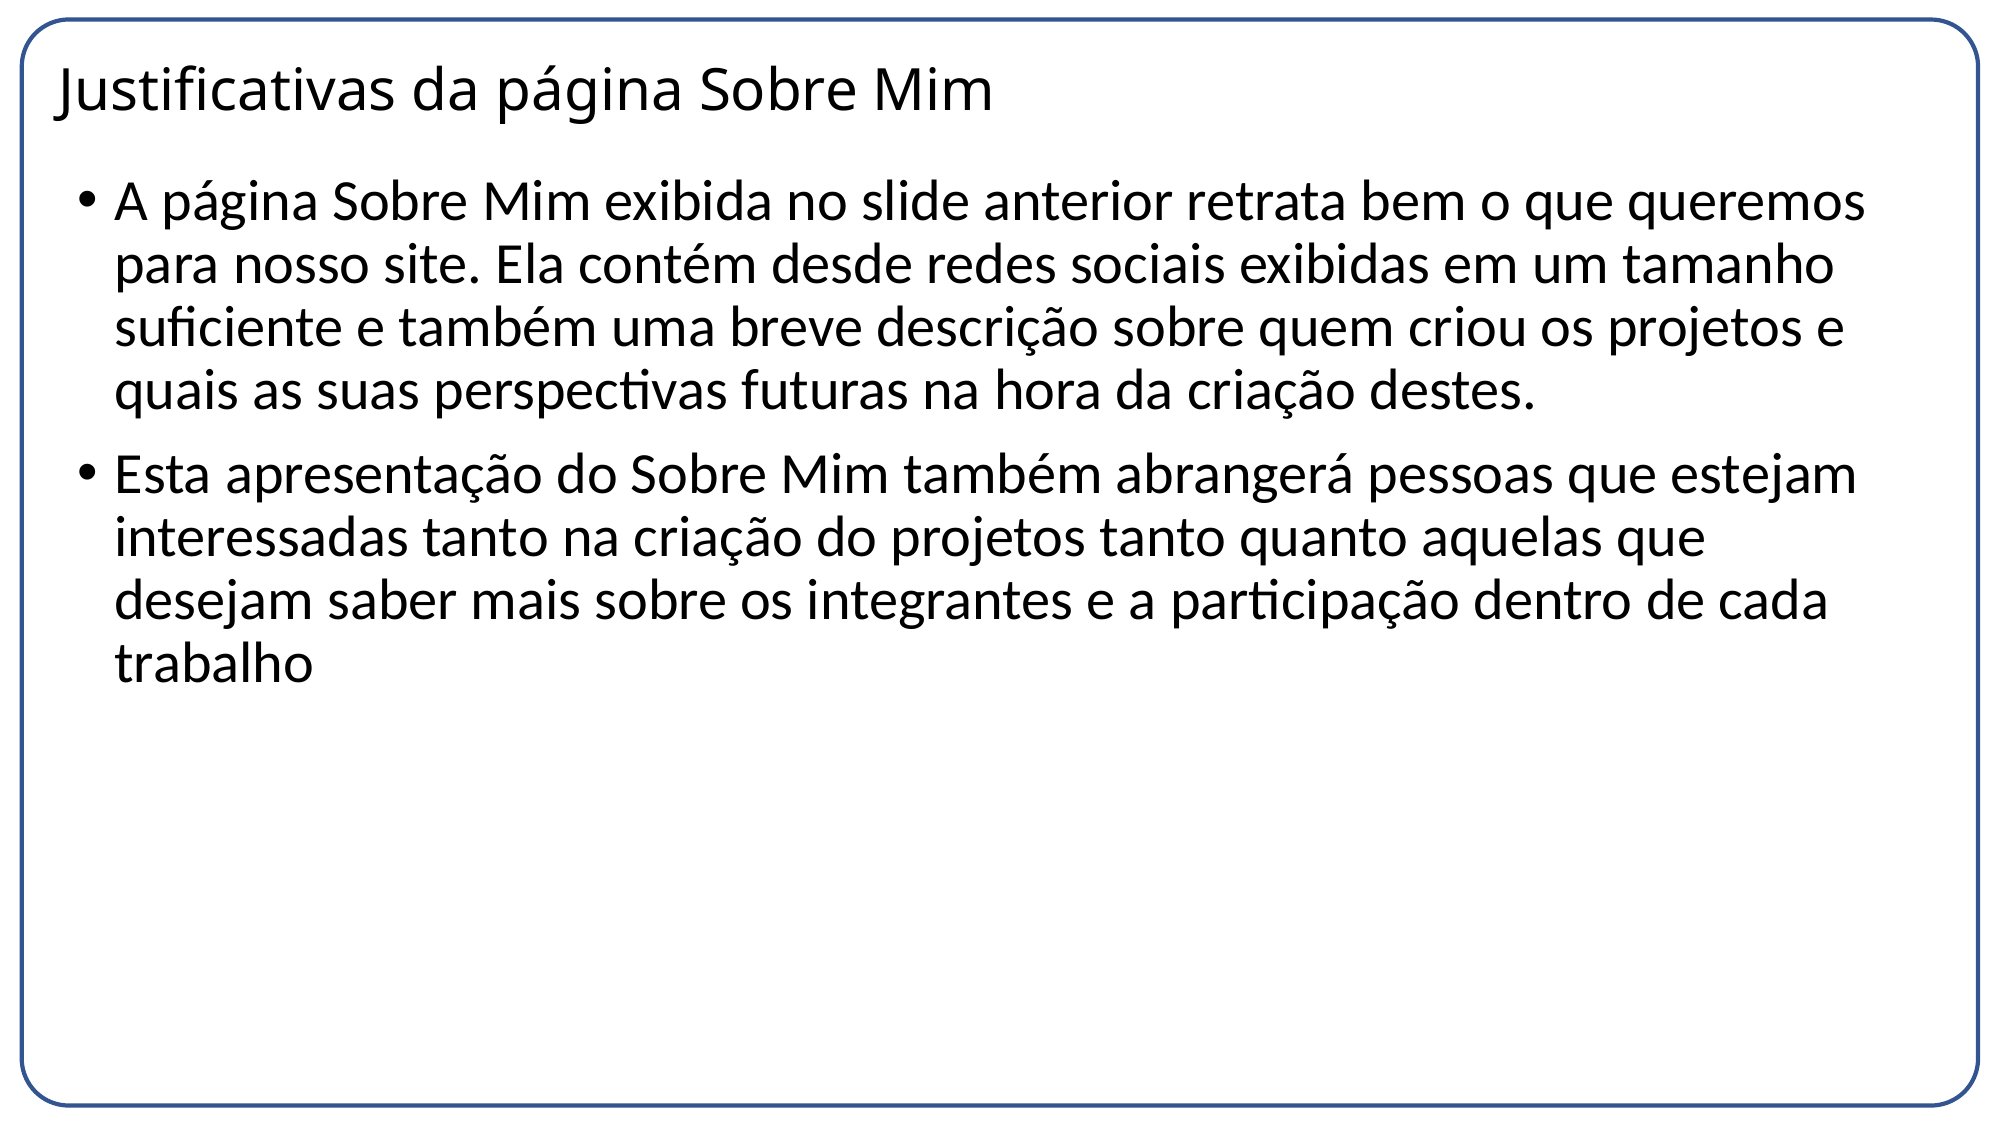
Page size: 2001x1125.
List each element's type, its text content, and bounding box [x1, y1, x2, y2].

list A página Sobre Mim exibida no slide anterior retrata bem o que queremos para nosso site. Ela contém desde redes sociais exibidas em um tamanho suficiente e também uma breve descrição sobre quem criou os projetos e quais as suas perspectivas futuras na hora da criação destes. Esta apresentação do Sobre Mim também abrangerá pessoas que estejam interessadas tanto na criação do projetos tanto quanto aquelas que desejam saber mais sobre os integrantes e a participação dentro de cada trabalho [62, 162, 1930, 1014]
title Justificativas da página Sobre Mim [43, 0, 1769, 201]
